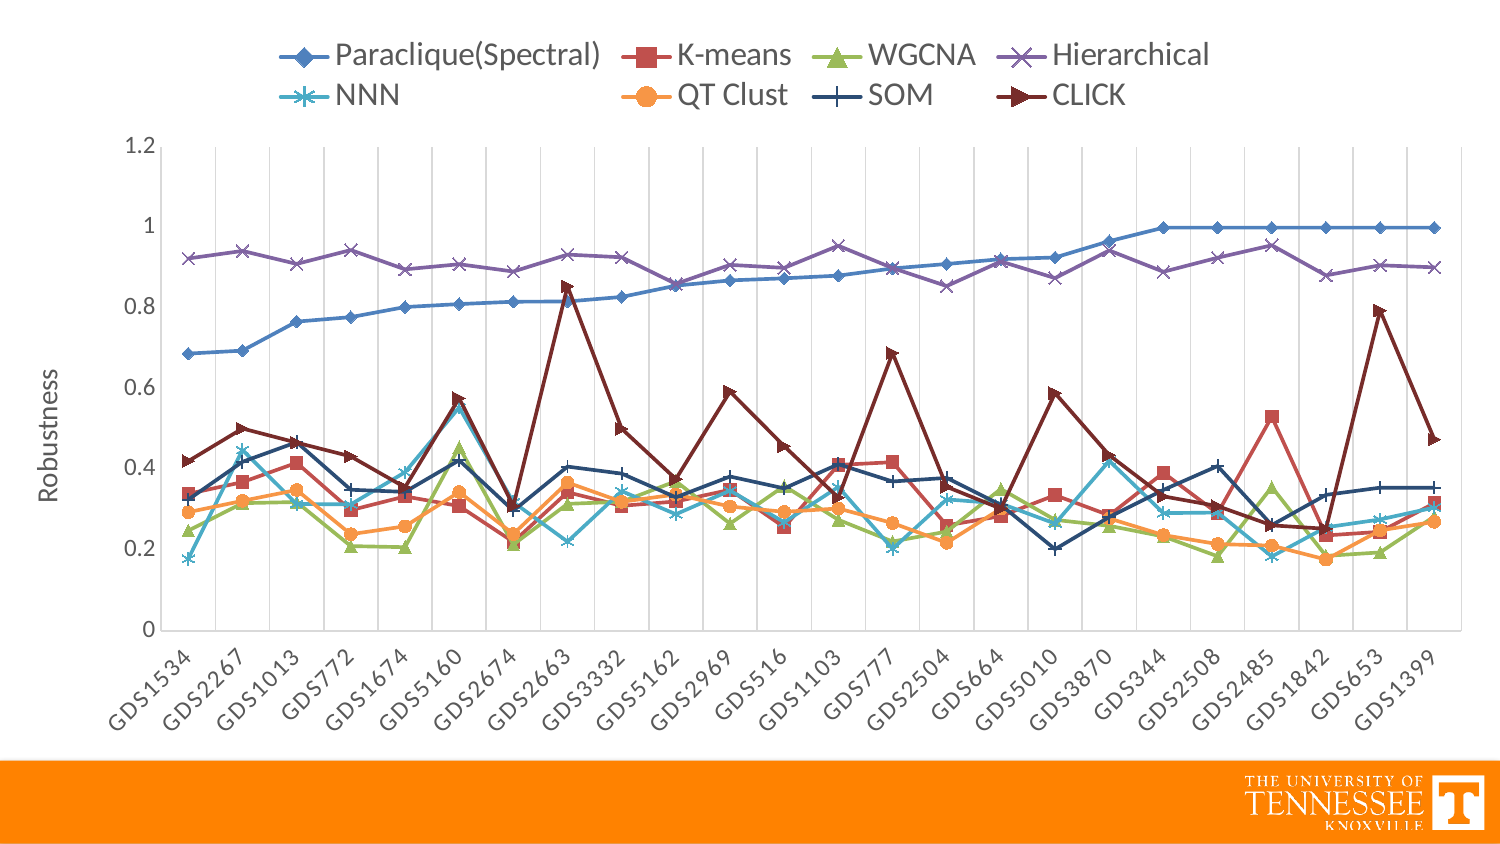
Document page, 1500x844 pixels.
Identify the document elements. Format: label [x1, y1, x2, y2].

chart [0, 23, 1492, 754]
